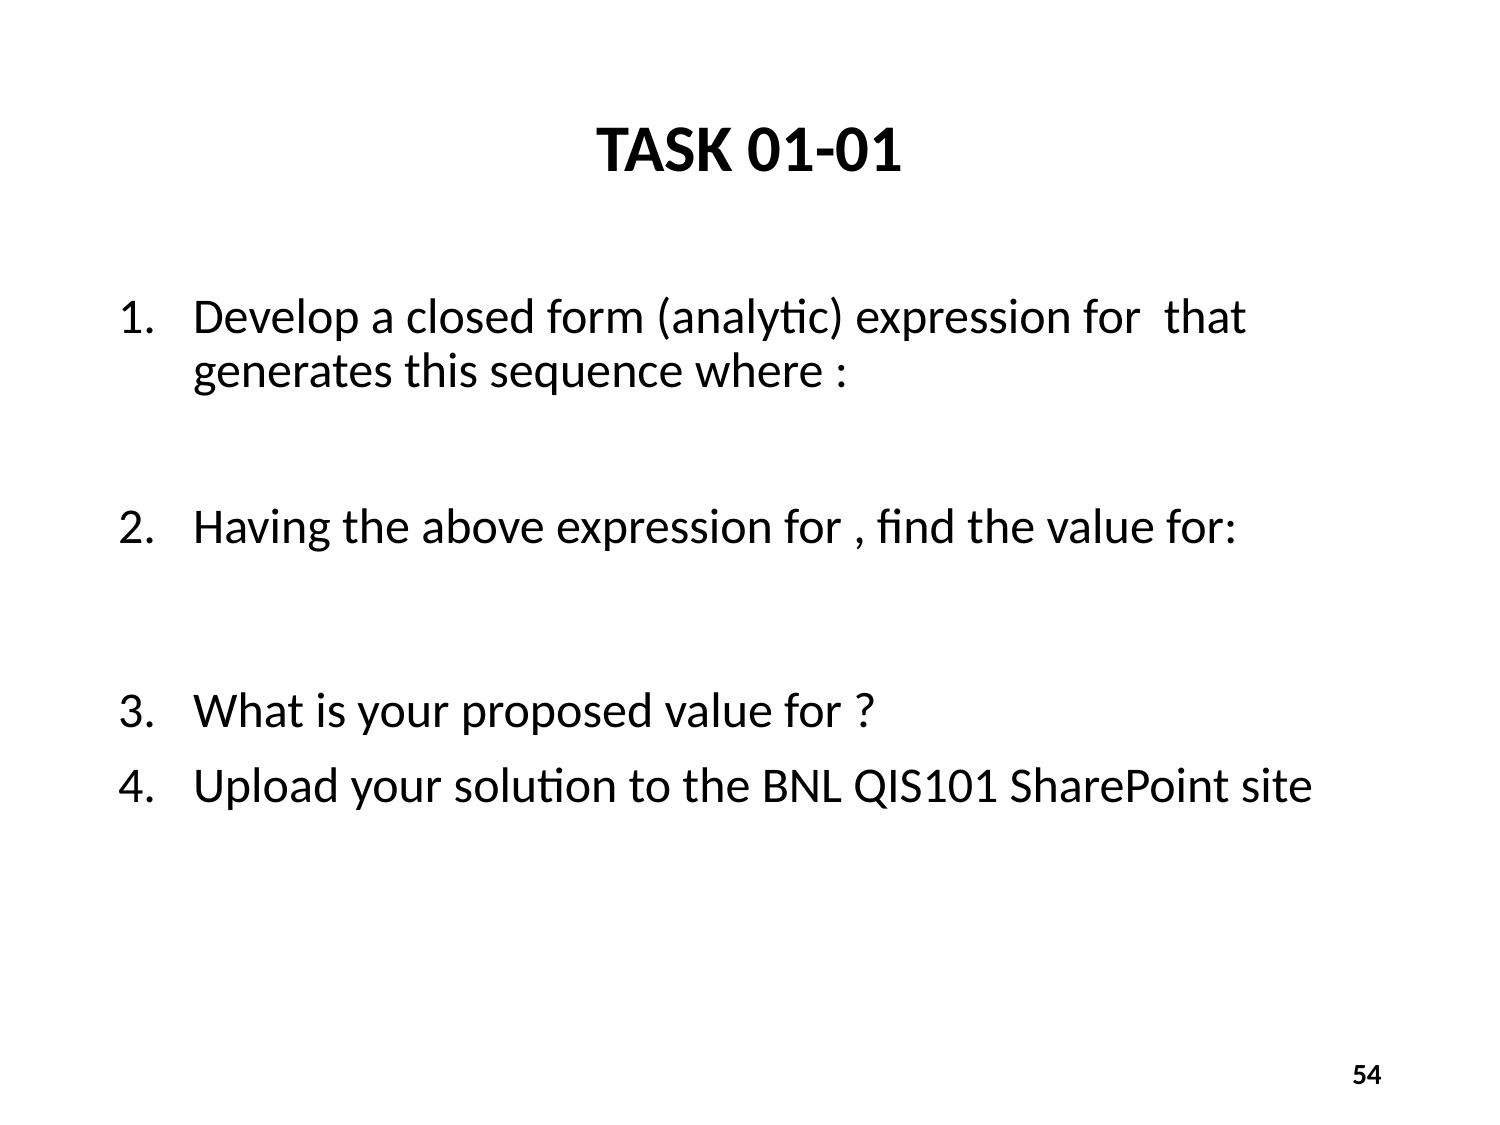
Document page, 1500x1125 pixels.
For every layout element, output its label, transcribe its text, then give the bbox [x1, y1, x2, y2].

slide_number 54 [1059, 1042, 1397, 1103]
title TASK 01-01 [103, 59, 1397, 241]
